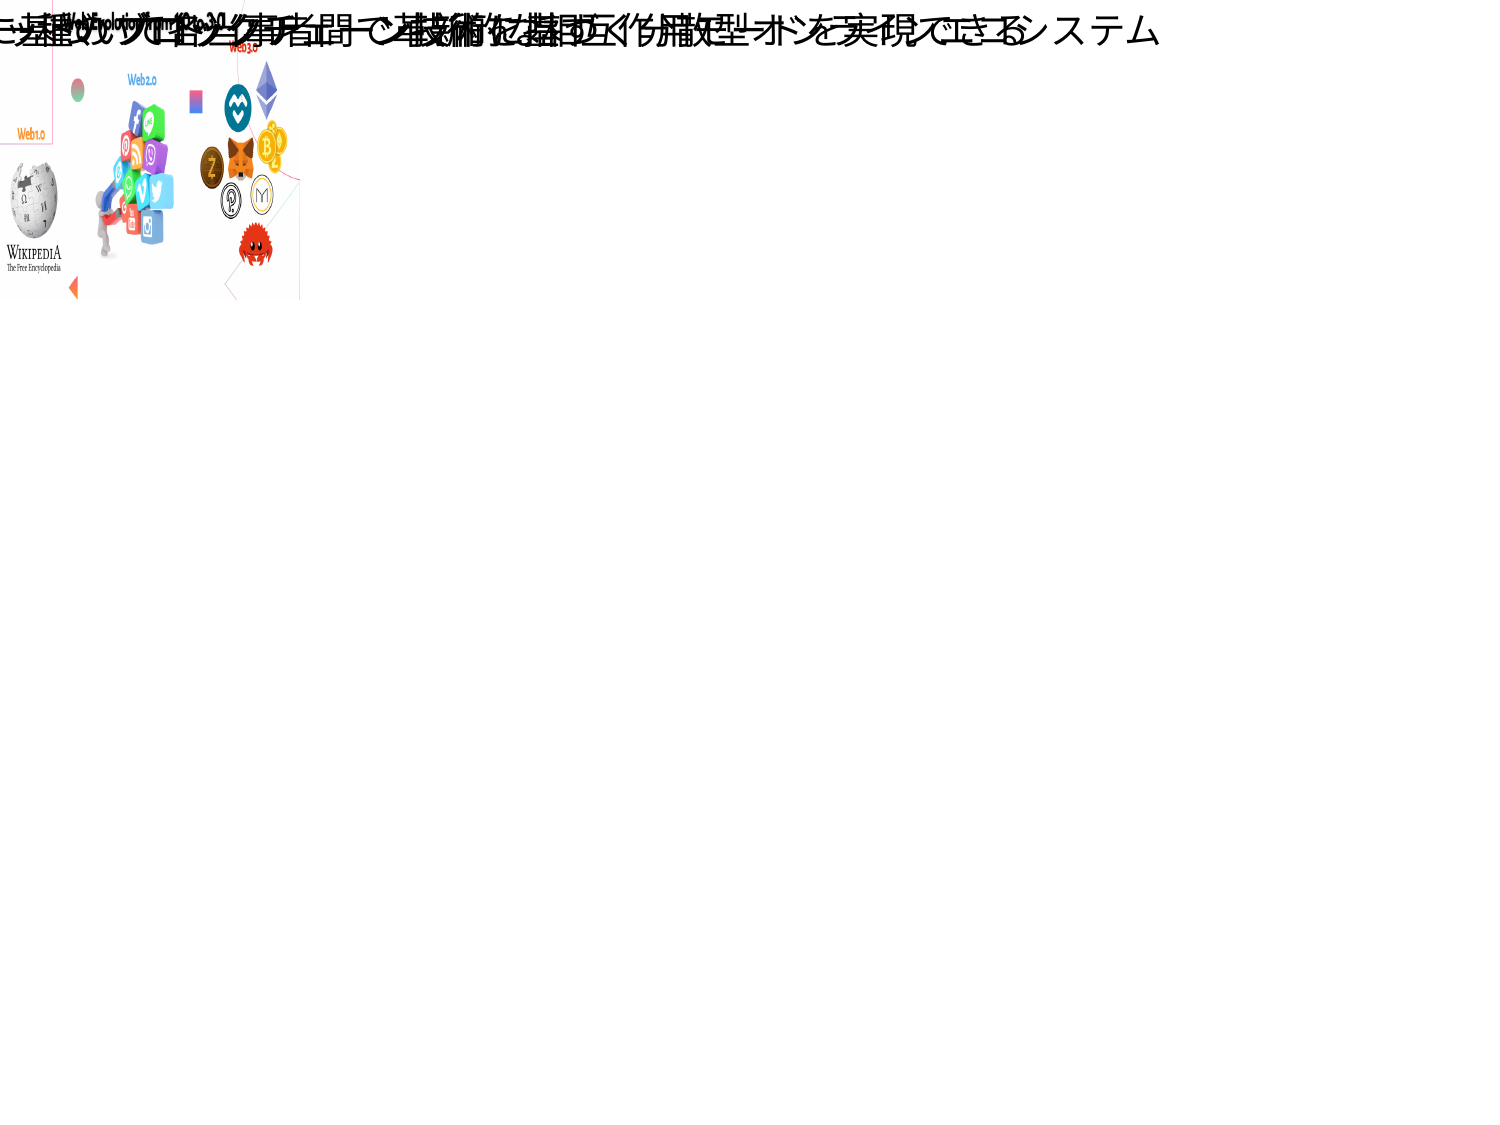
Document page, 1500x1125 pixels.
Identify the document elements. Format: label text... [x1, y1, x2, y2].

picture [0, 0, 301, 301]
text_box Web 3.0 / Web3 —— 第三世代インターネット、ブロックチェーン技術に基づく分散型オンラインエコシステム [301, 0, 1178, 60]
